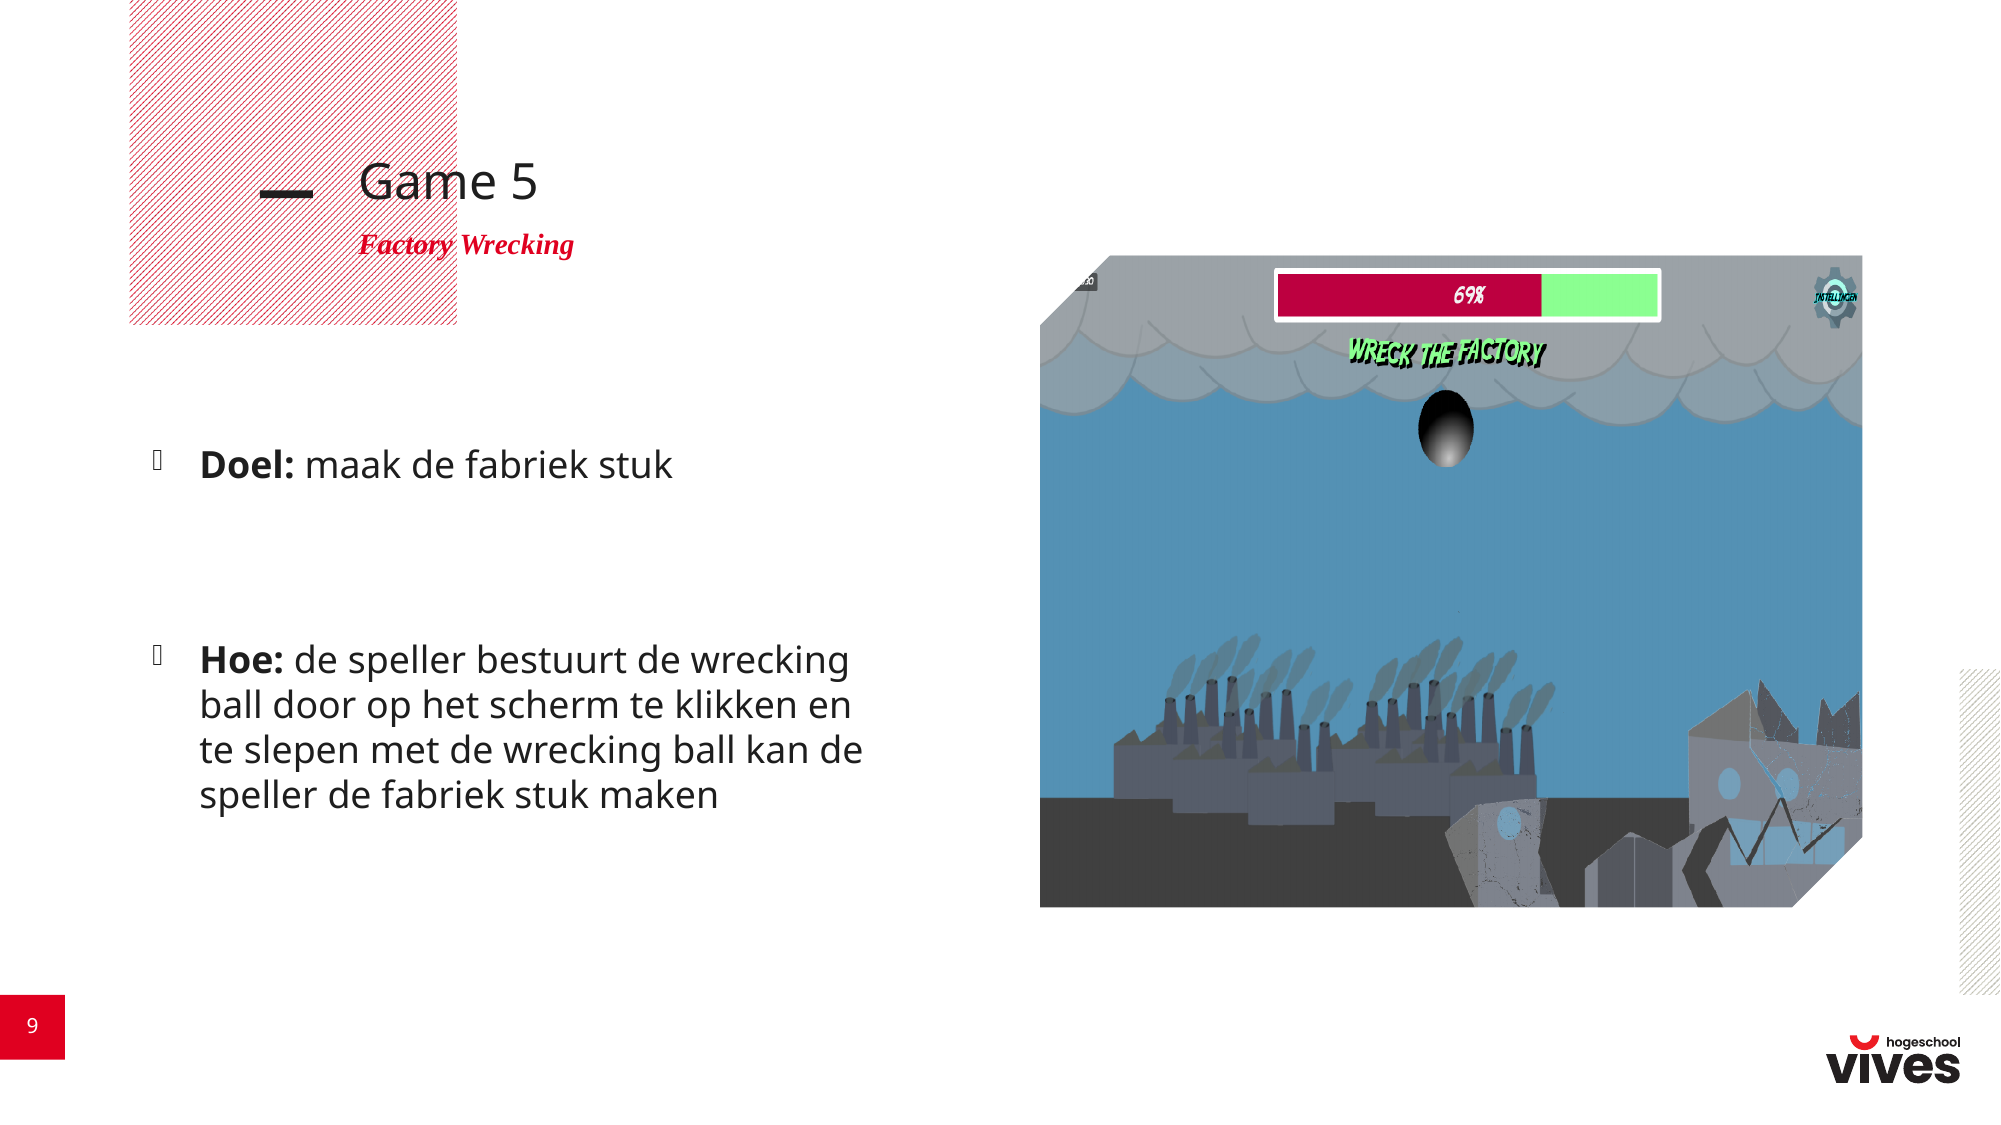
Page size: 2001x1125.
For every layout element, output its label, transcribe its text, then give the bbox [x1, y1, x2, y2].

title Game 5 [358, 138, 1863, 217]
text_box Doel: maak de fabriek stuk Hoe: de speller bestuurt de wrecking ball door op het scherm te klikken en te slepen met de wrecking ball kan de speller de fabriek stuk maken [137, 433, 901, 938]
picture [129, 0, 457, 325]
picture [1040, 254, 1863, 908]
picture [1959, 669, 2000, 995]
list Factory Wrecking [358, 217, 1863, 268]
